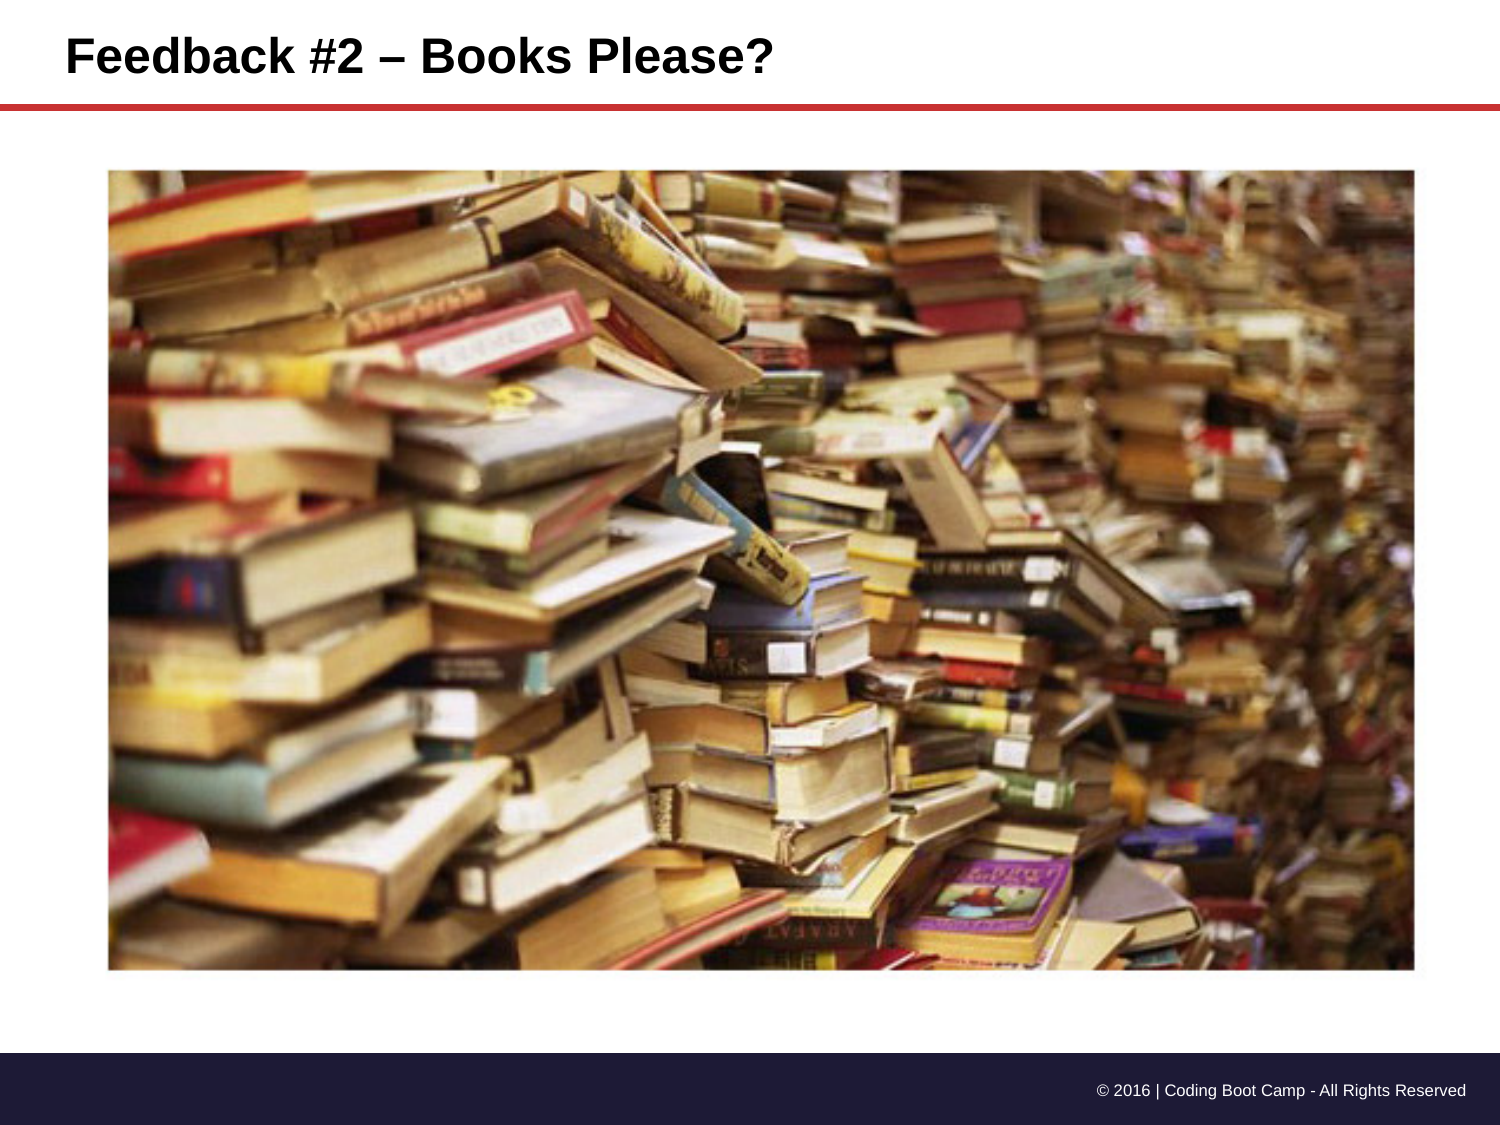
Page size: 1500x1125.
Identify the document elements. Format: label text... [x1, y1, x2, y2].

picture [49, 112, 1474, 1030]
text_box Feedback #2 – Books Please? [50, 16, 1150, 92]
